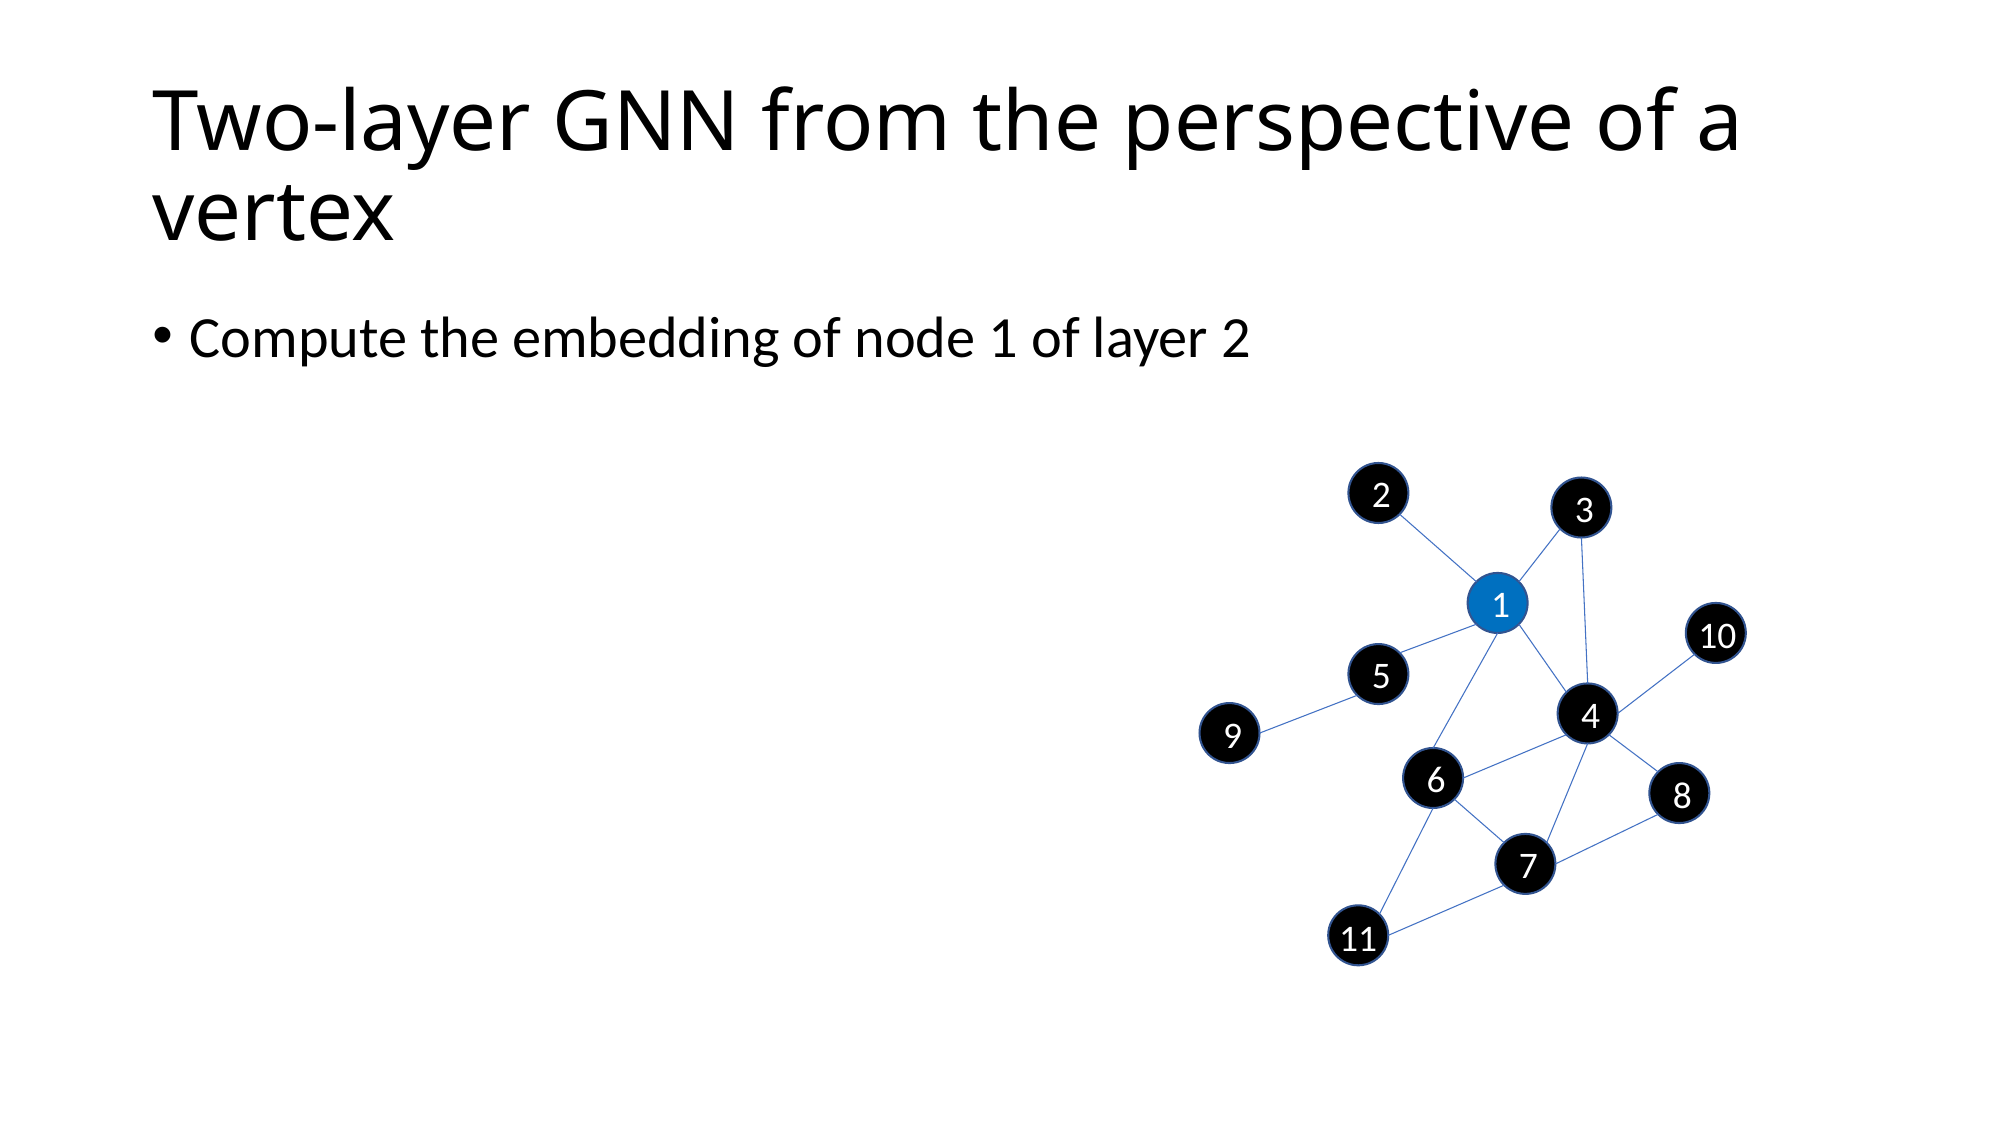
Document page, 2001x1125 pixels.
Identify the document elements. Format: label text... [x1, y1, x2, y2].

title Two-layer GNN from the perspective of a vertex [137, 59, 1863, 278]
list Compute the embedding of node 1 of layer 2 [137, 299, 1863, 1014]
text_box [1199, 463, 1752, 967]
